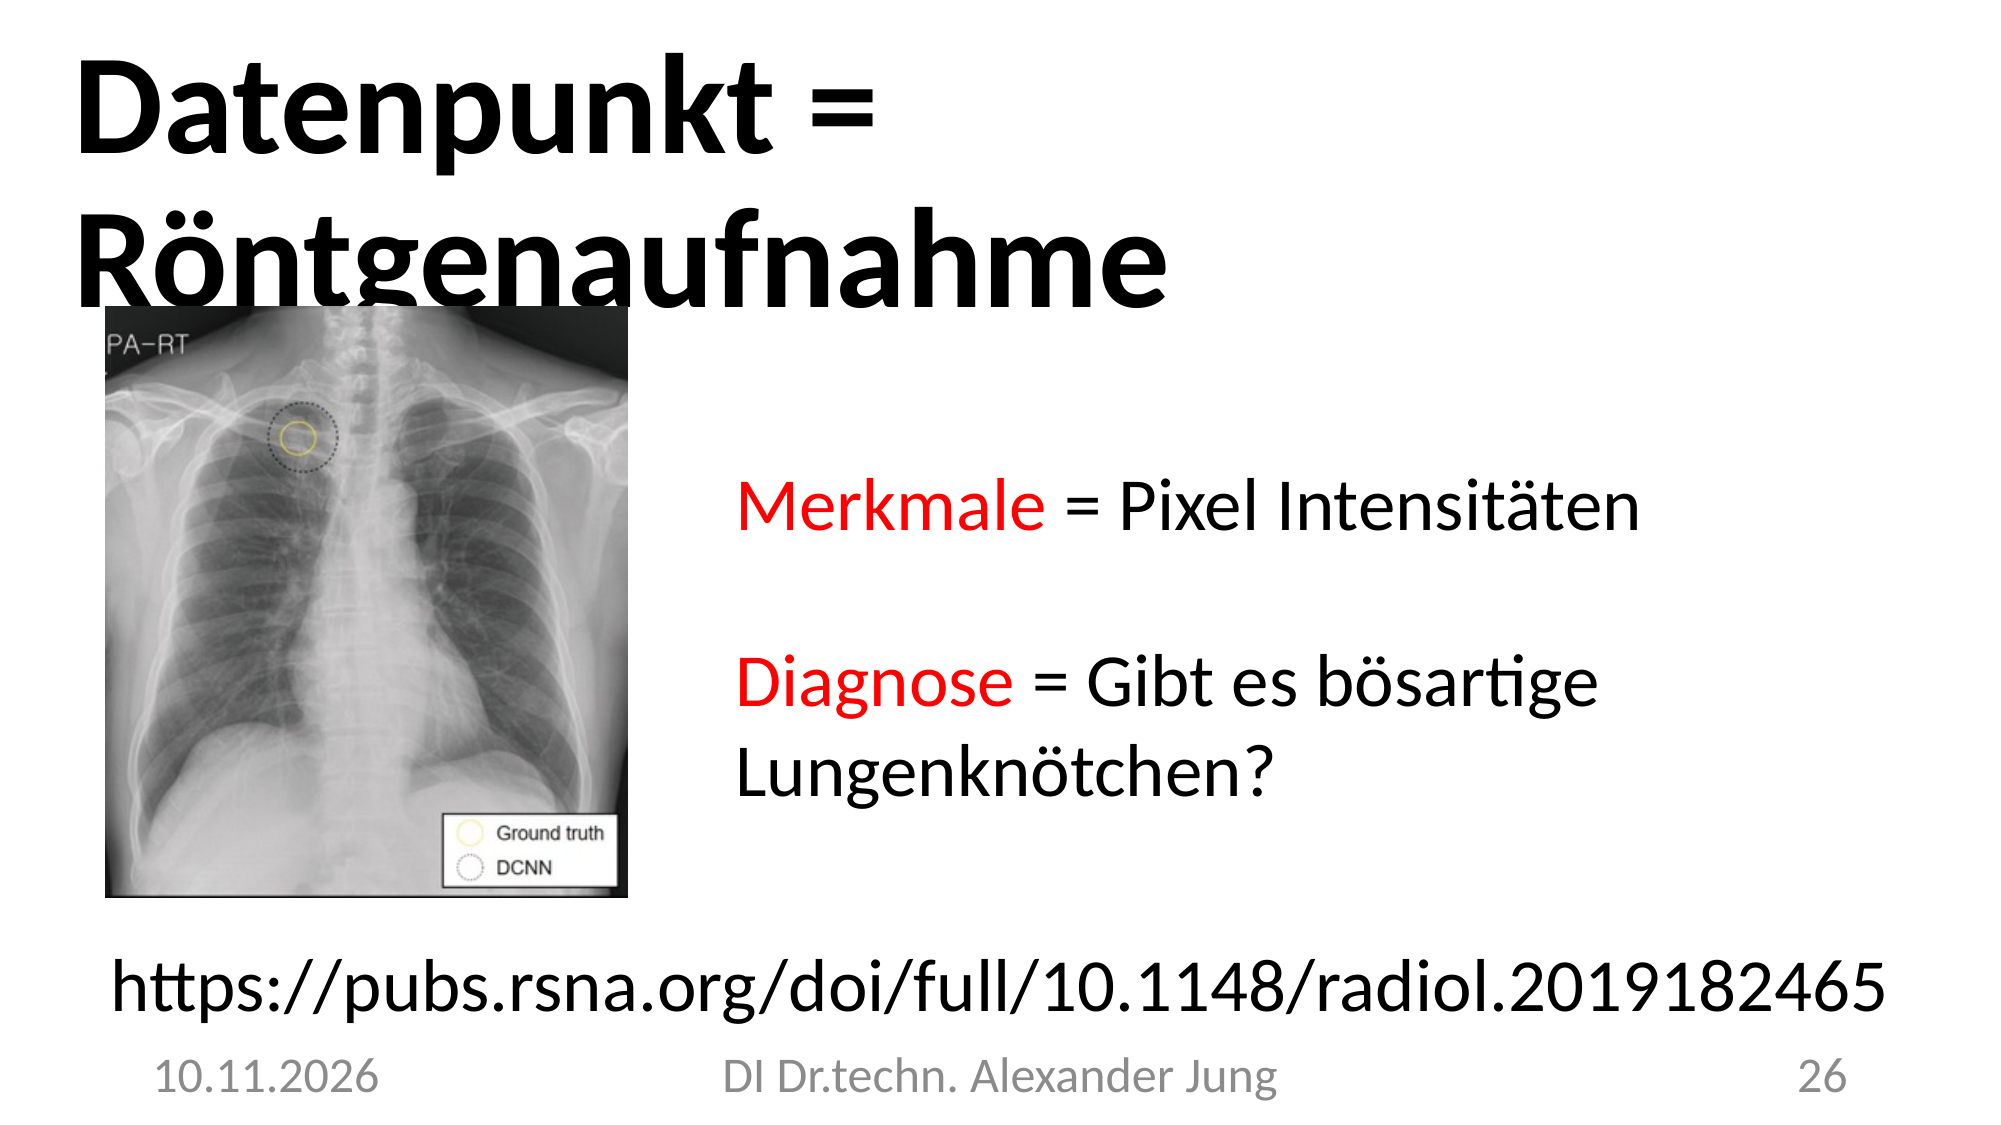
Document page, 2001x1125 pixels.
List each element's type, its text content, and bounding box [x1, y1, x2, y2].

text_box Diagnose = Gibt es bösartige Lungenknötchen? [720, 624, 1899, 820]
list Datenpunkt = Röntgenaufnahme [58, 22, 1947, 349]
footer DI Dr.techn. Alexander Jung [662, 1042, 1338, 1103]
text_box https://pubs.rsna.org/doi/full/10.1148/radiol.2019182465 [95, 928, 1905, 1034]
picture [105, 306, 628, 898]
slide_number 26 [1412, 1042, 1863, 1103]
text_box Merkmale = Pixel Intensitäten [720, 357, 1715, 553]
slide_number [137, 1042, 588, 1103]
